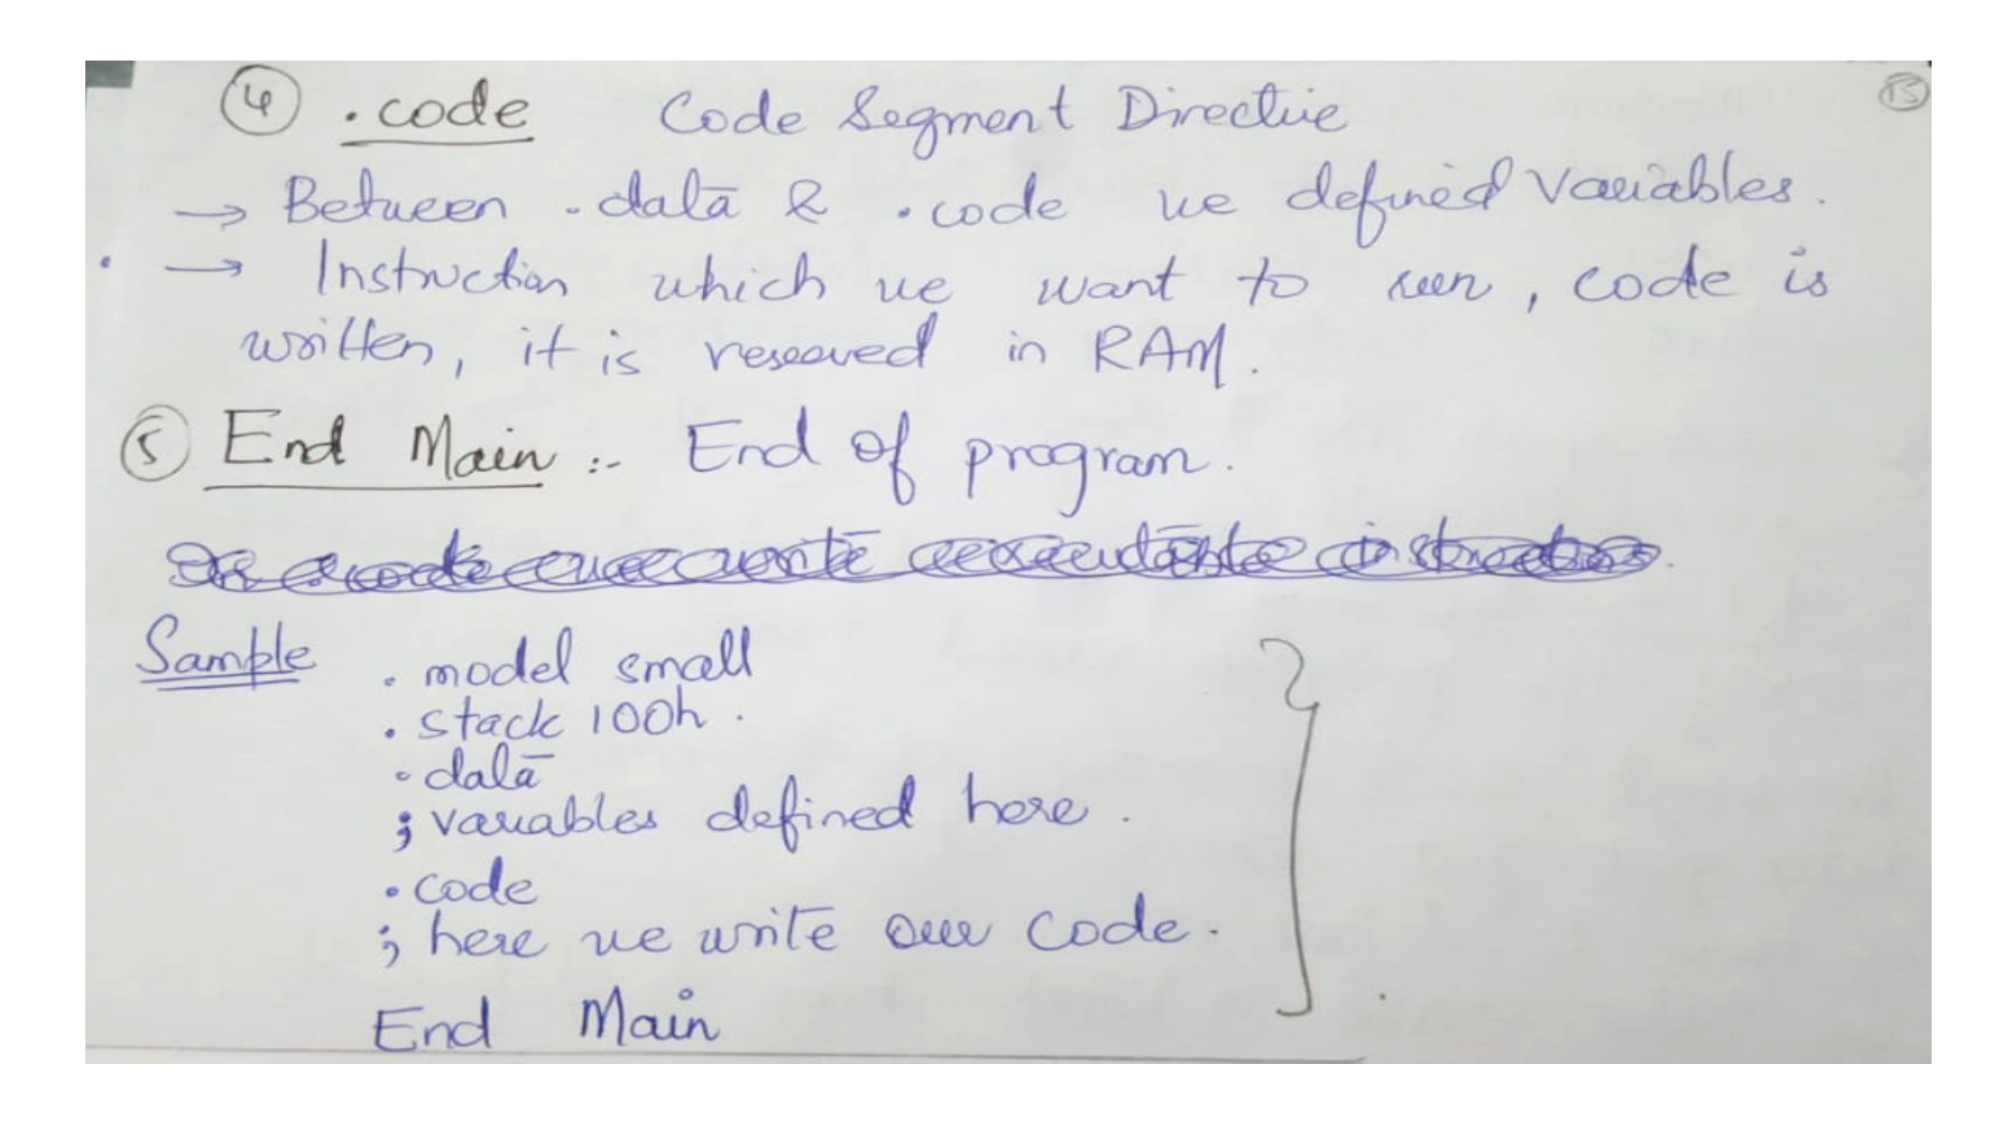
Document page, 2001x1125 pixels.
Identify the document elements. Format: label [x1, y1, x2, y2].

list [506, 0, 1511, 1125]
picture [85, 61, 506, 1064]
picture [1511, 61, 1932, 1064]
